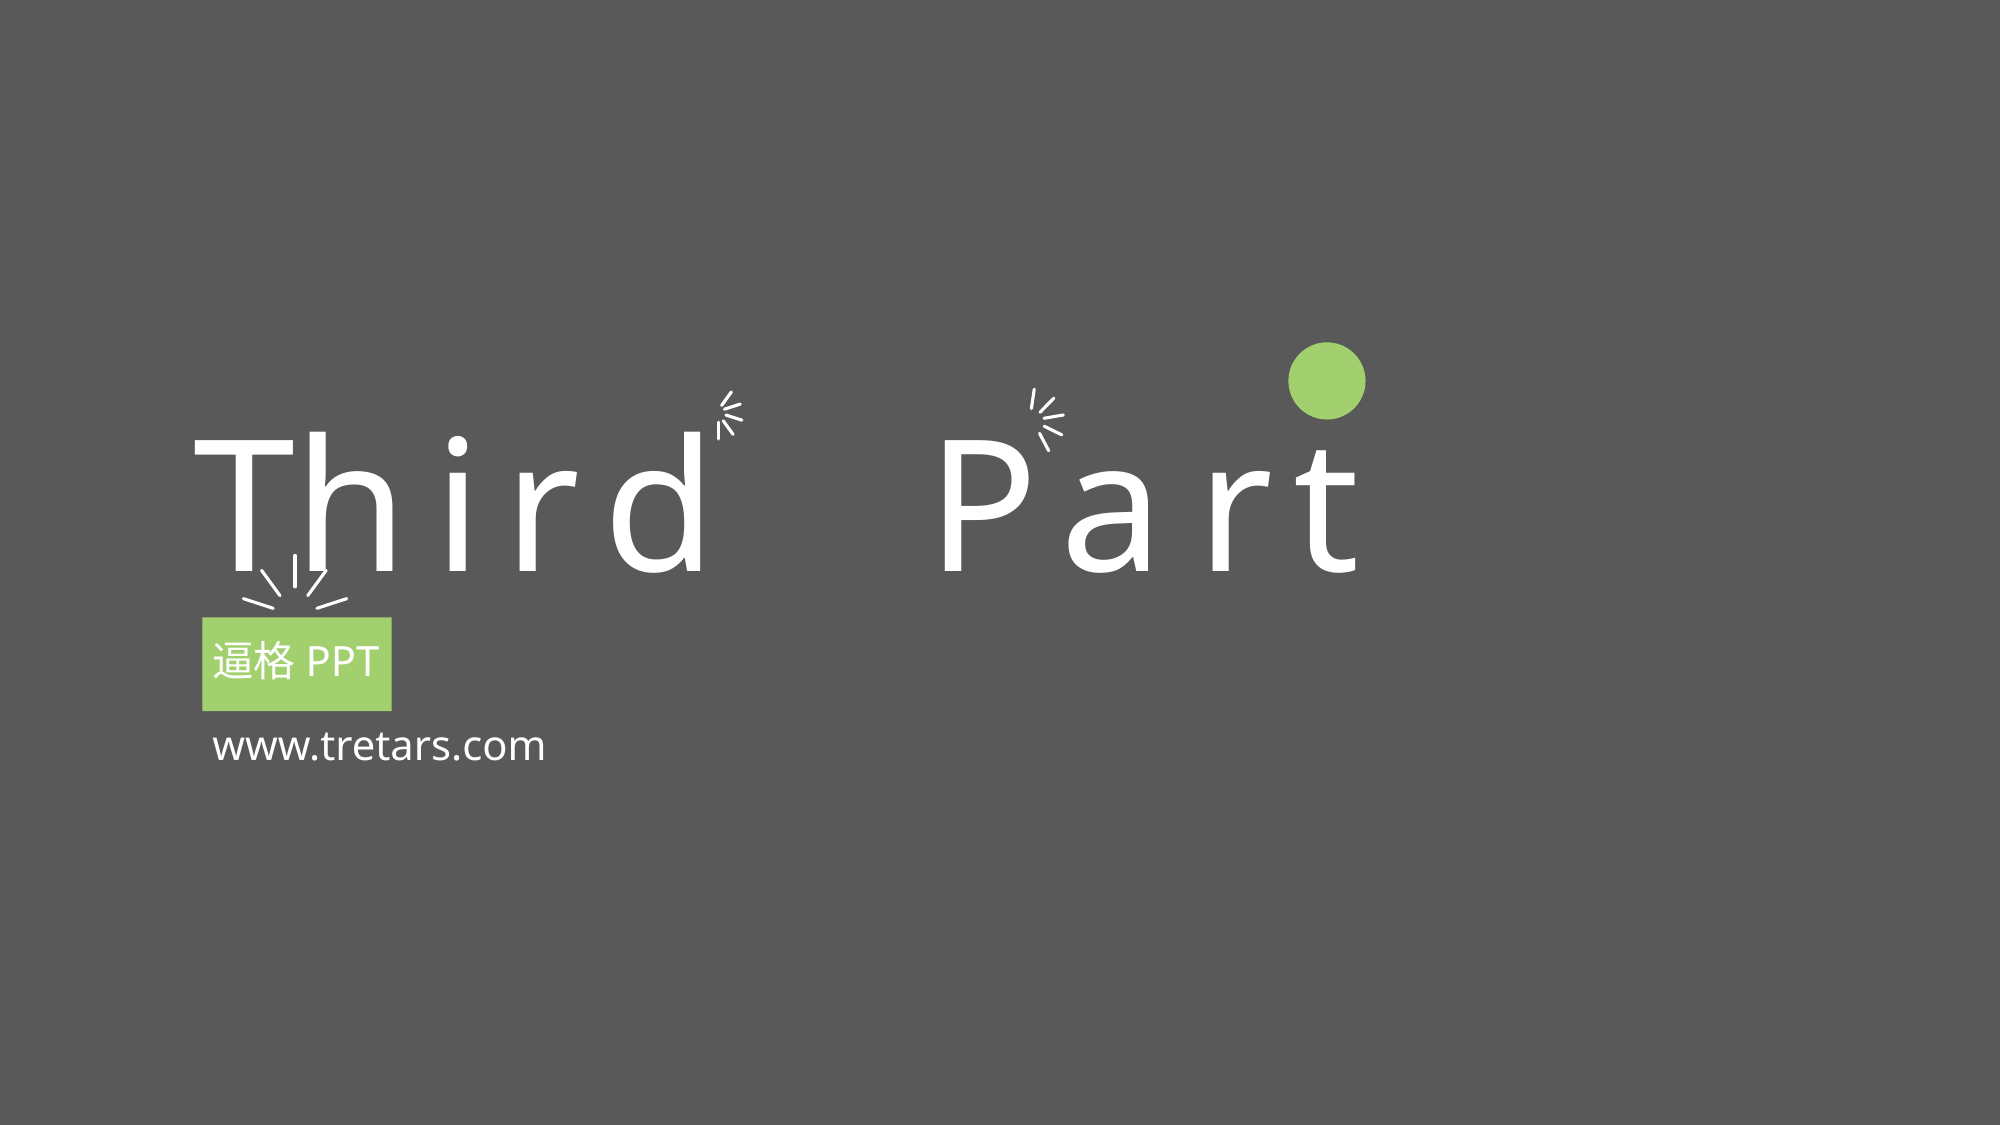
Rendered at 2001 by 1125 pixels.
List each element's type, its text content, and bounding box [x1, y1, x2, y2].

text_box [717, 390, 743, 440]
text_box [201, 692, 393, 711]
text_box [242, 555, 348, 604]
text_box T [178, 380, 279, 616]
text_box h [279, 380, 419, 616]
text_box i [419, 380, 490, 616]
text_box 逼格PPT [197, 627, 395, 692]
text_box [201, 616, 393, 627]
text_box [1286, 340, 1368, 380]
text_box r [490, 380, 596, 616]
text_box d [596, 380, 732, 616]
text_box t [1288, 380, 1375, 616]
text_box a [1054, 380, 1178, 616]
text_box r [1182, 380, 1288, 616]
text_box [1032, 384, 1063, 448]
text_box P [913, 380, 1054, 616]
text_box www.tretars.com [197, 711, 562, 776]
